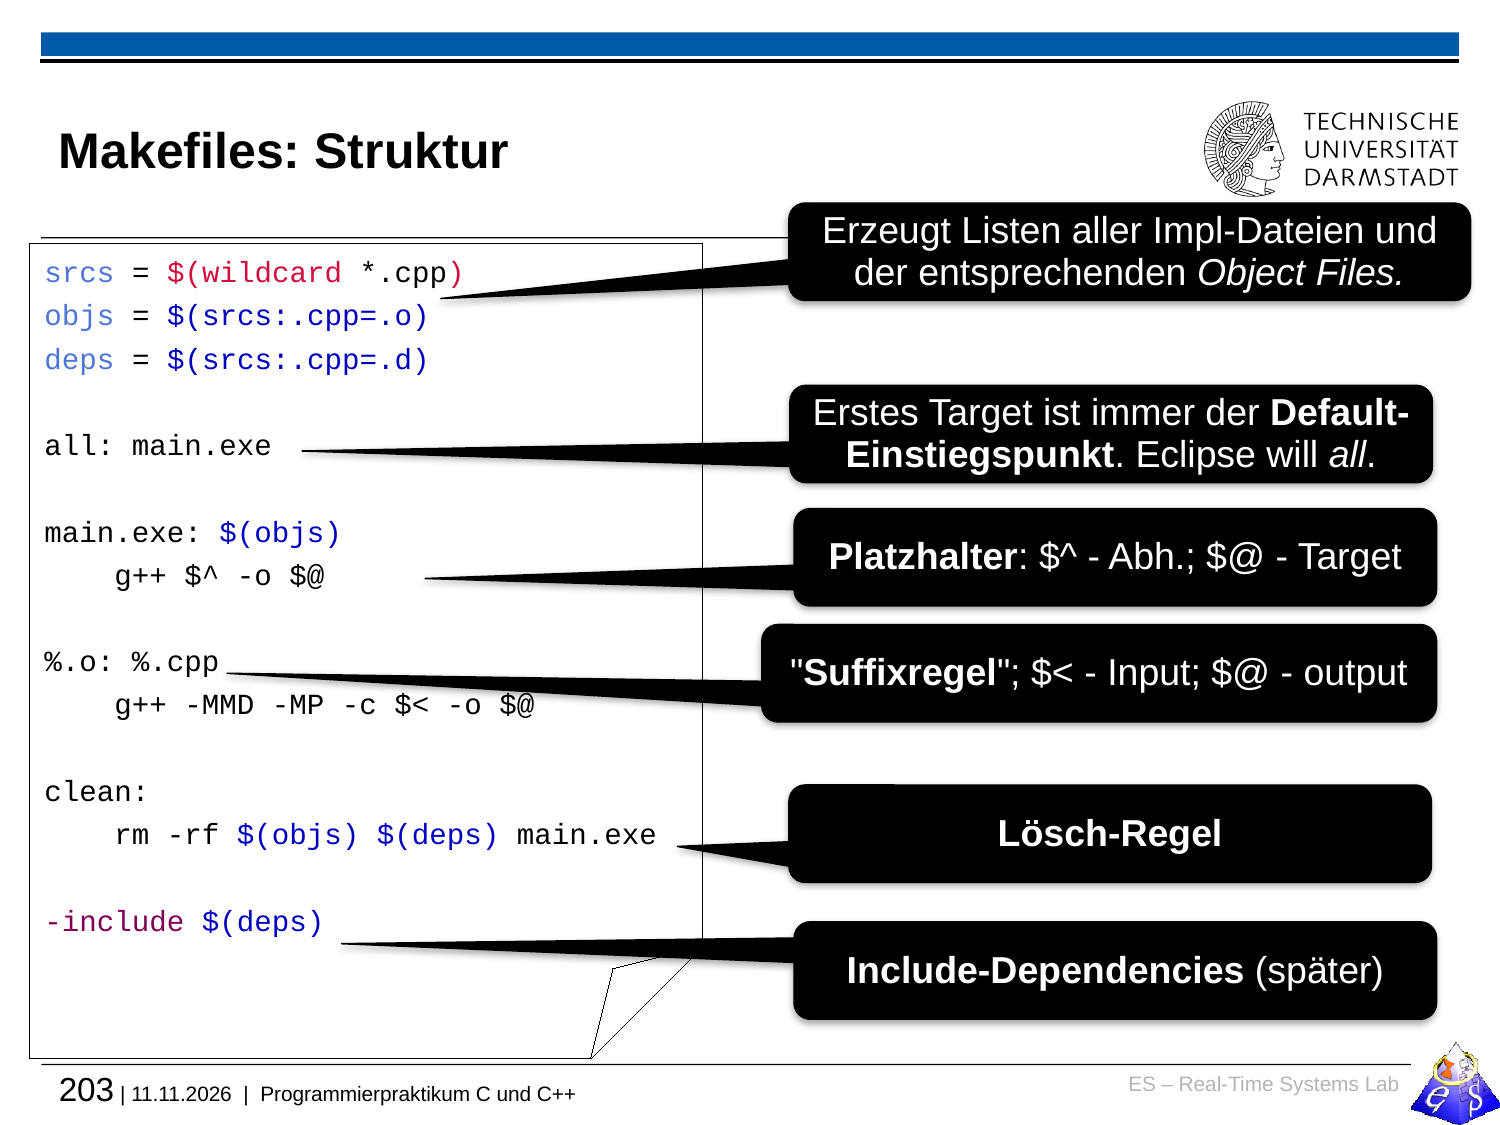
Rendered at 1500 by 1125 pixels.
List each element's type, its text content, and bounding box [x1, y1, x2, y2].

picture [1187, 84, 1483, 214]
title Makefiles: Struktur [58, 80, 1187, 218]
picture [1411, 1041, 1500, 1125]
text_box Erzeugt Listen aller Impl-Dateien und der entsprechenden Object Files. [440, 202, 1472, 302]
text_box Lösch-Regel [676, 784, 1433, 884]
text_box Platzhalter: $^ - Abh.; $@ - Target [424, 507, 1438, 607]
text_box Erstes Target ist immer der Default-Einstiegspunkt. Eclipse will all. [301, 384, 1434, 484]
text_box "Suffixregel"; $< - Input; $@ - output [226, 623, 1438, 723]
text_box Include-Dependencies (später) [340, 921, 1438, 1020]
list srcs = $(wildcard *.cpp) objs = $(srcs:.cpp=.o) deps = $(srcs:.cpp=.d) all: main.exe main.exe: $(objs) g++ $^ -o $@ %.o: %.cpp g++ -MMD -MP -c $< -o $@ clean: rm -rf $(objs) $(deps) main.exe -include $(deps) [29, 243, 762, 1059]
